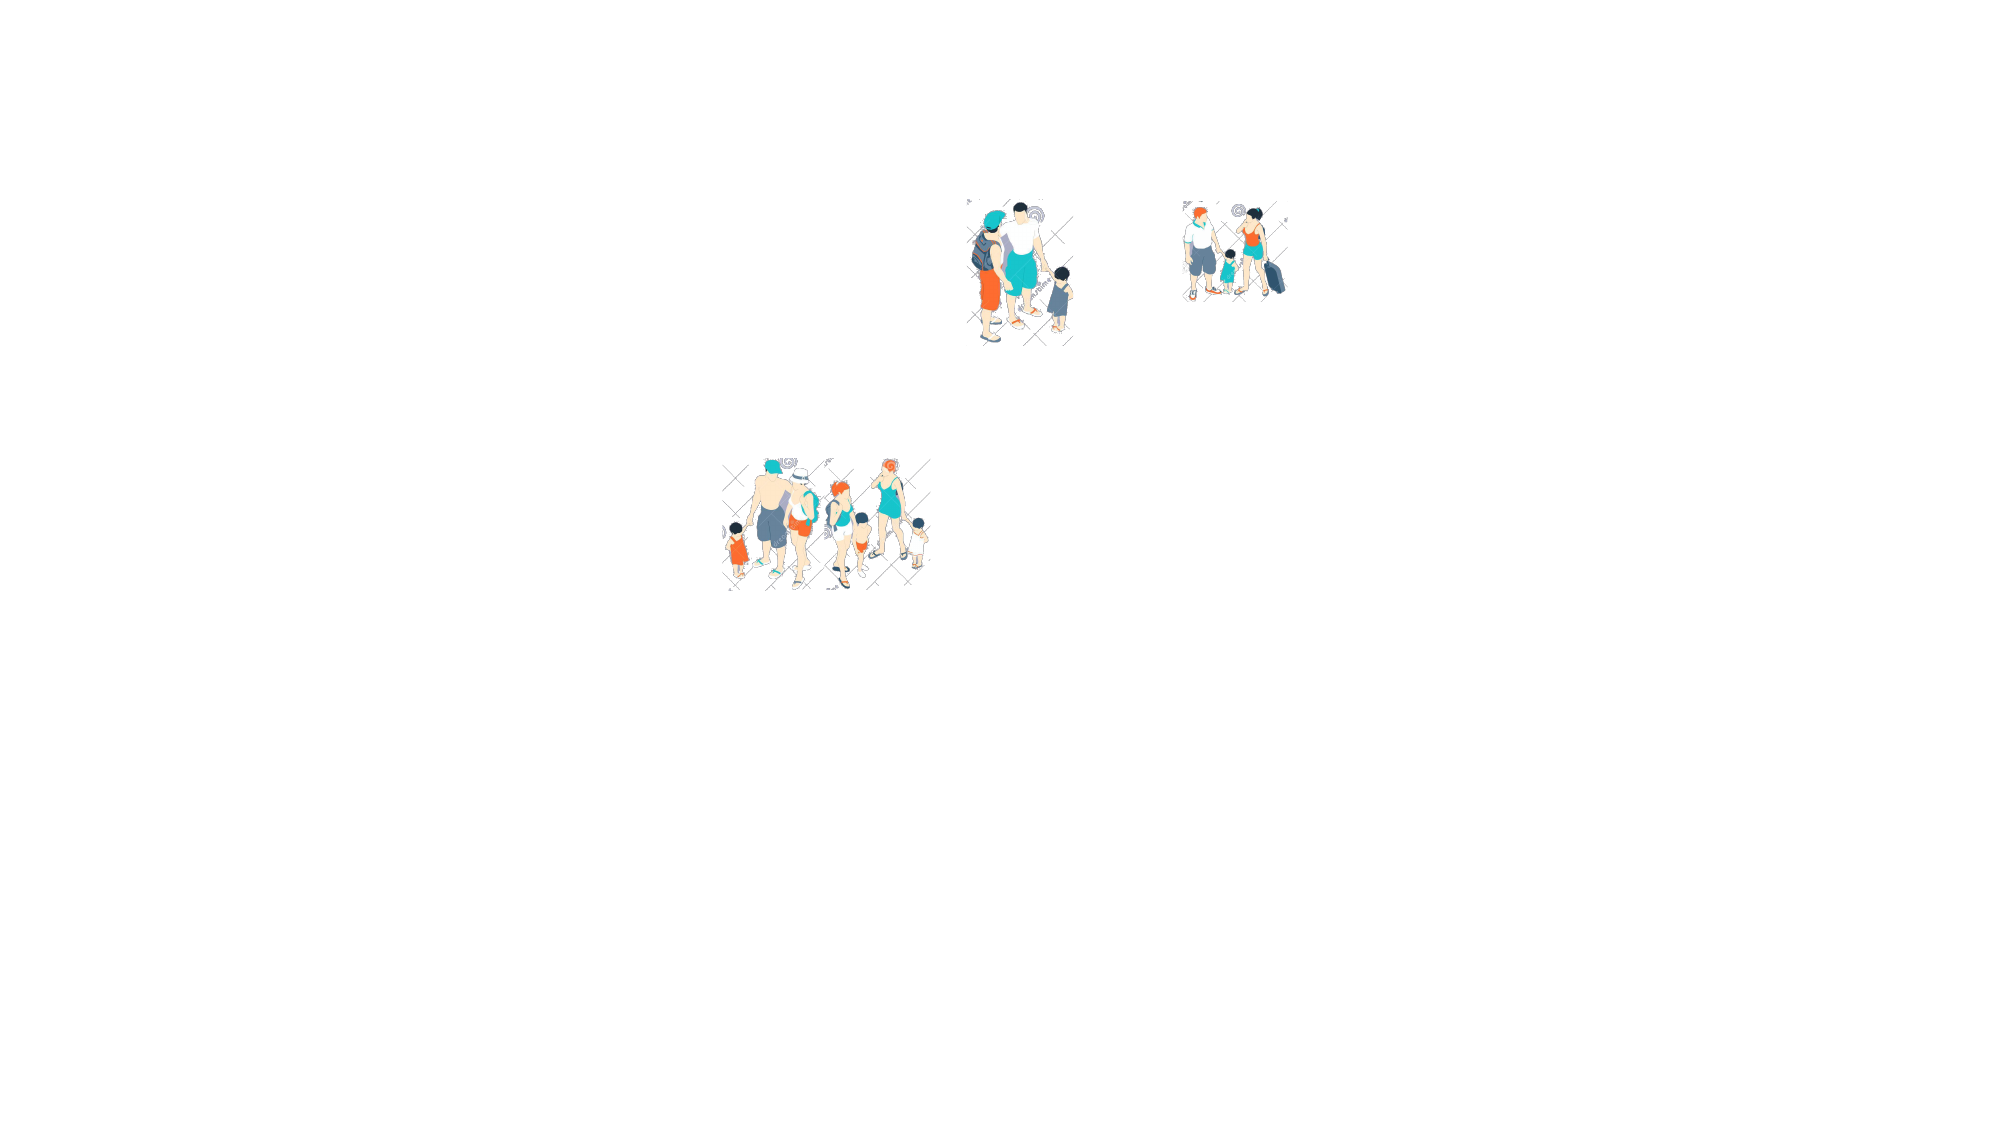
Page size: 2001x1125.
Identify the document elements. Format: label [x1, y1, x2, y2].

picture [722, 458, 931, 591]
picture [966, 199, 1074, 346]
picture [1182, 201, 1288, 302]
